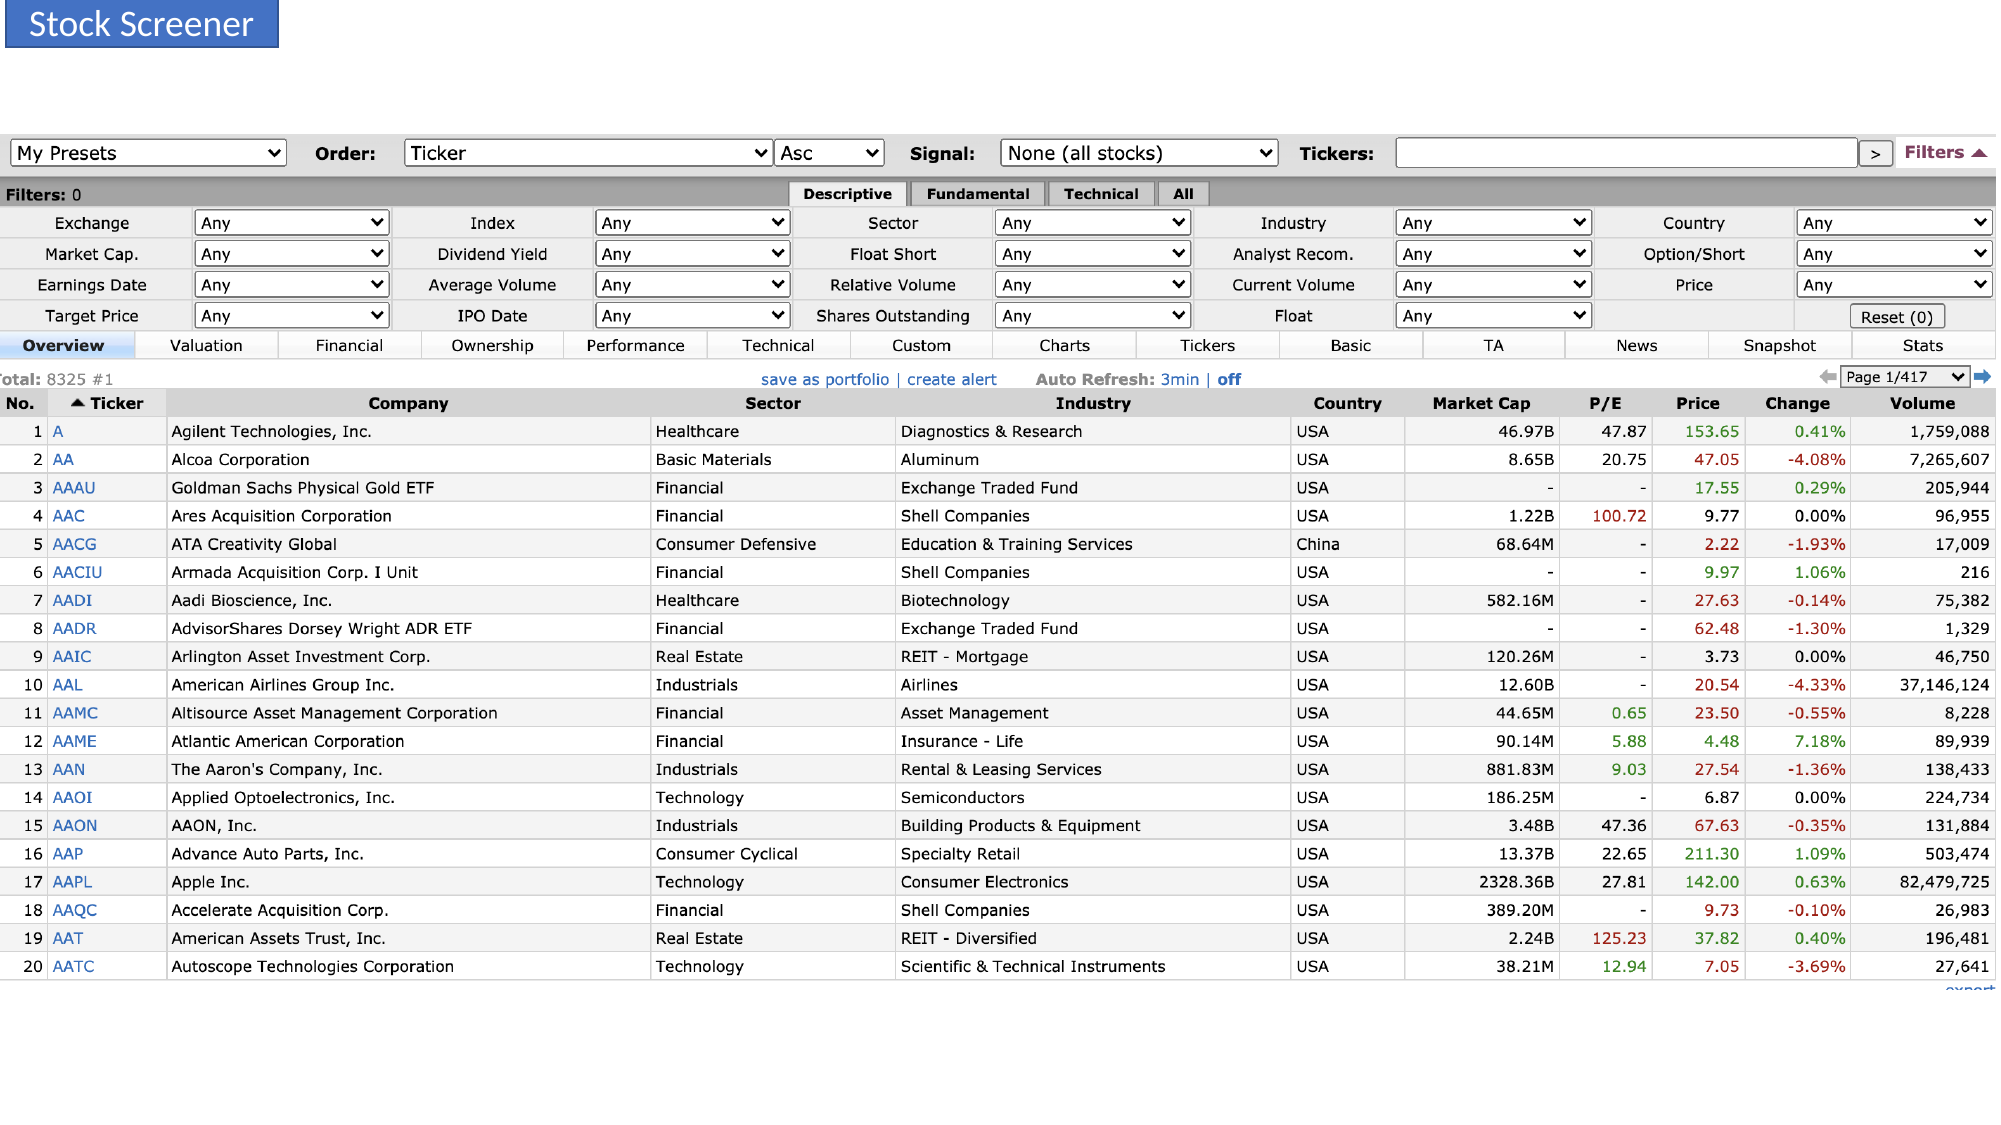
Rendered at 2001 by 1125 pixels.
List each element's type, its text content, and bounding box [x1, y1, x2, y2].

picture [0, 134, 2000, 990]
text_box Stock Screener [5, 0, 279, 48]
